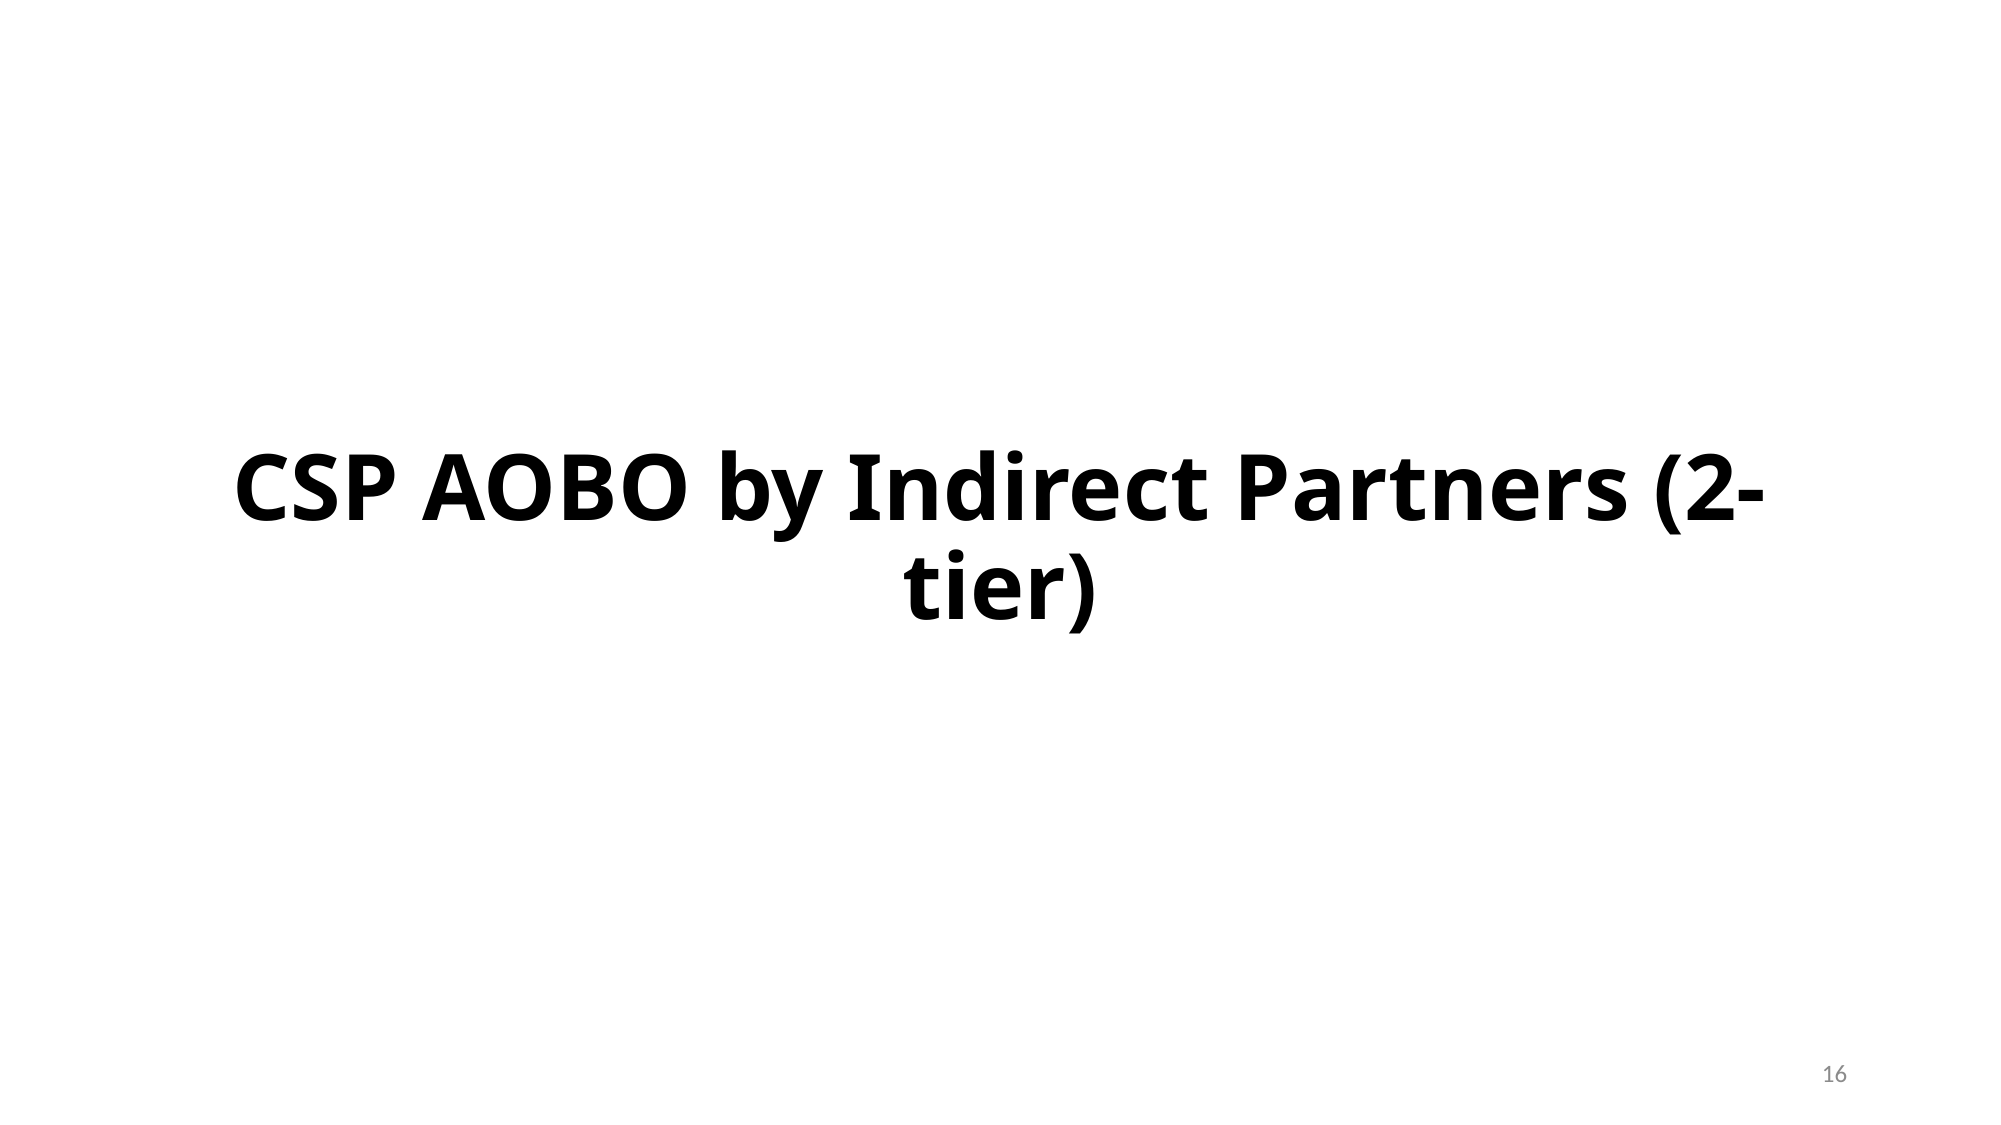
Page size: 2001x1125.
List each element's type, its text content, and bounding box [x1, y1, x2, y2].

slide_number 16 [1412, 1042, 1863, 1103]
title CSP AOBO by Indirect Partners (2-tier) [137, 431, 1863, 650]
